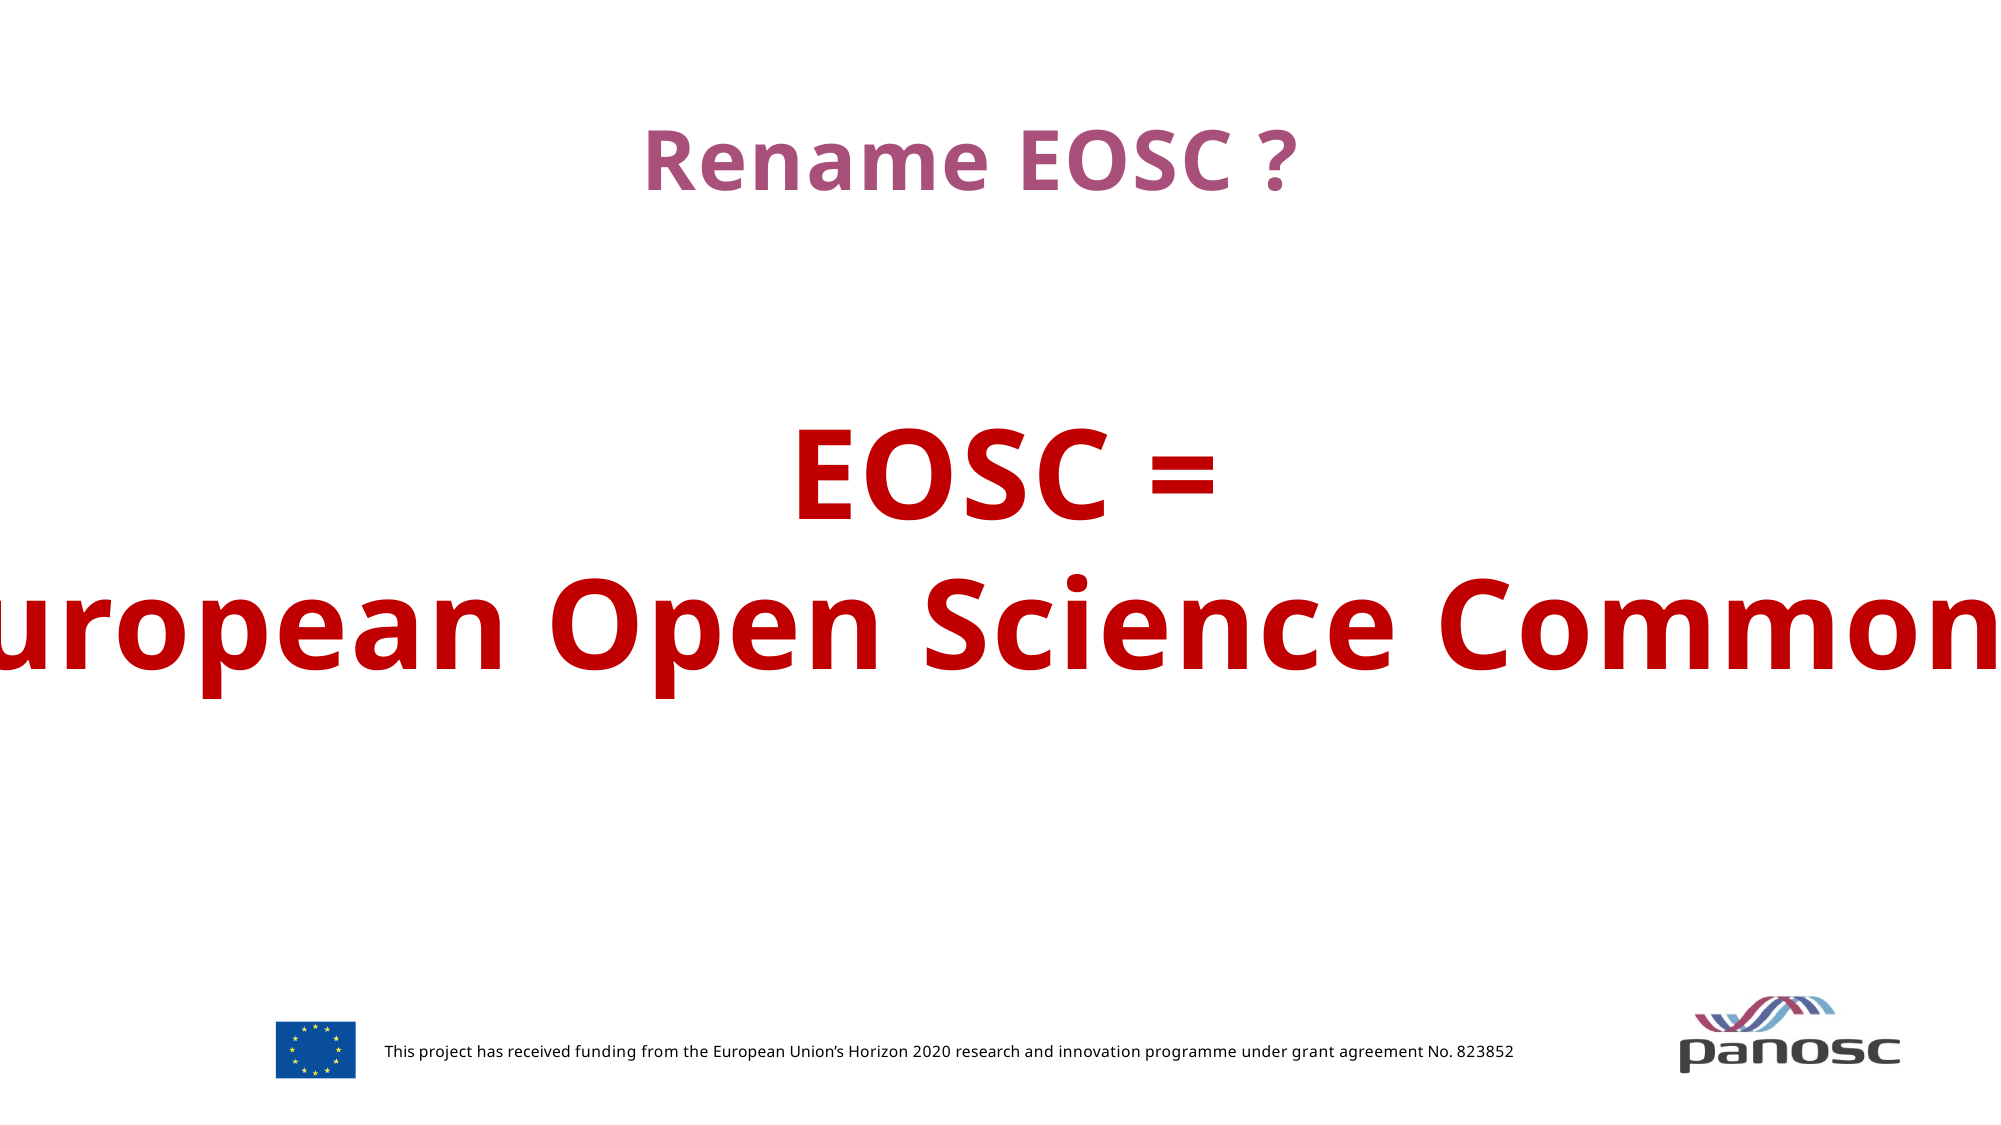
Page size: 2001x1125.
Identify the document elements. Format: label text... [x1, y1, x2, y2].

text_box EOSC = European Open Science Commons [0, 387, 2000, 703]
text_box Rename EOSC ? [626, 99, 1315, 215]
picture [1, 947, 1999, 1125]
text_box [275, 1021, 1876, 1079]
